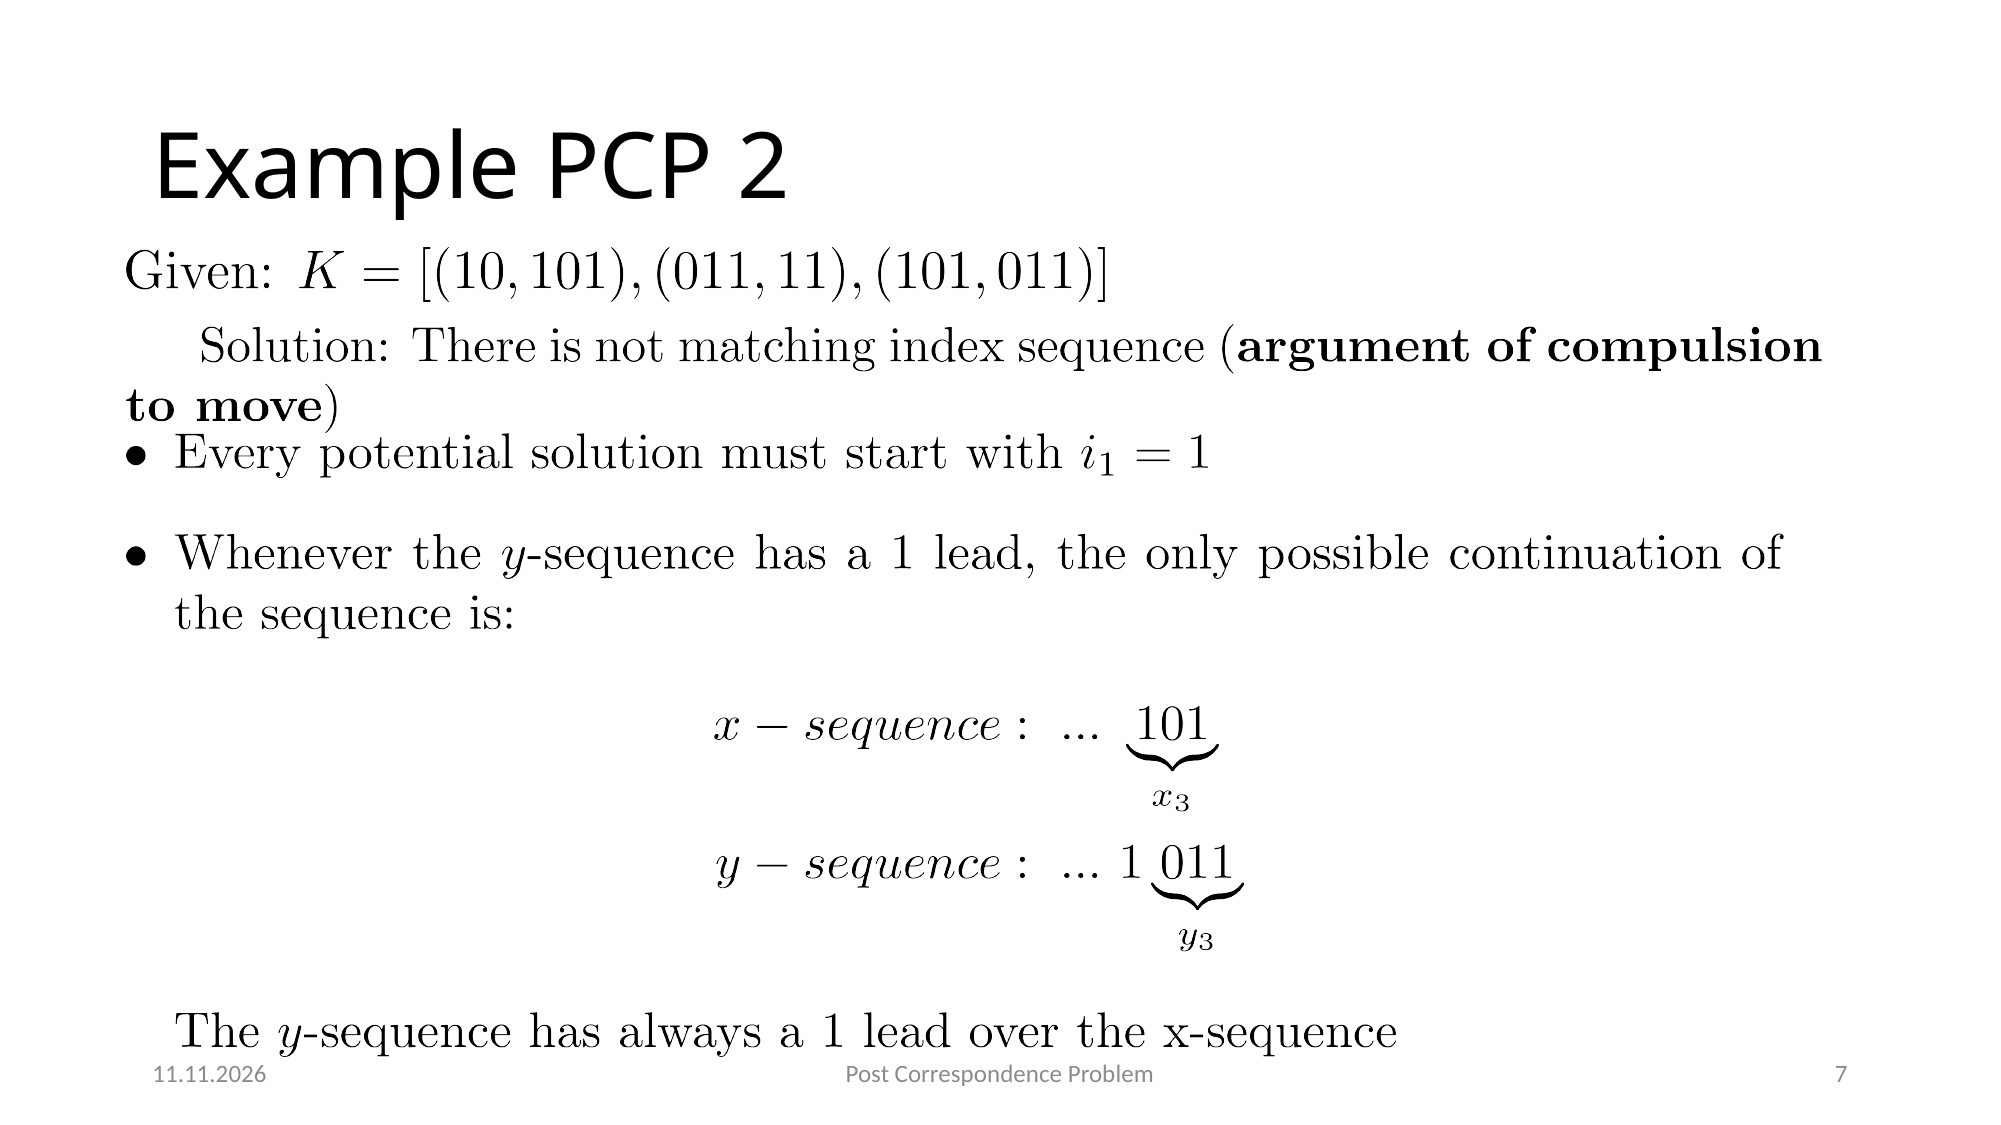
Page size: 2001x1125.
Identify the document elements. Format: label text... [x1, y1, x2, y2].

title Example PCP 2 [137, 59, 1863, 278]
picture [126, 324, 1822, 1057]
picture [126, 247, 1105, 302]
slide_number 7 [1412, 1042, 1863, 1103]
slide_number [137, 1057, 588, 1103]
footer Post Correspondence Problem [662, 1057, 1338, 1103]
